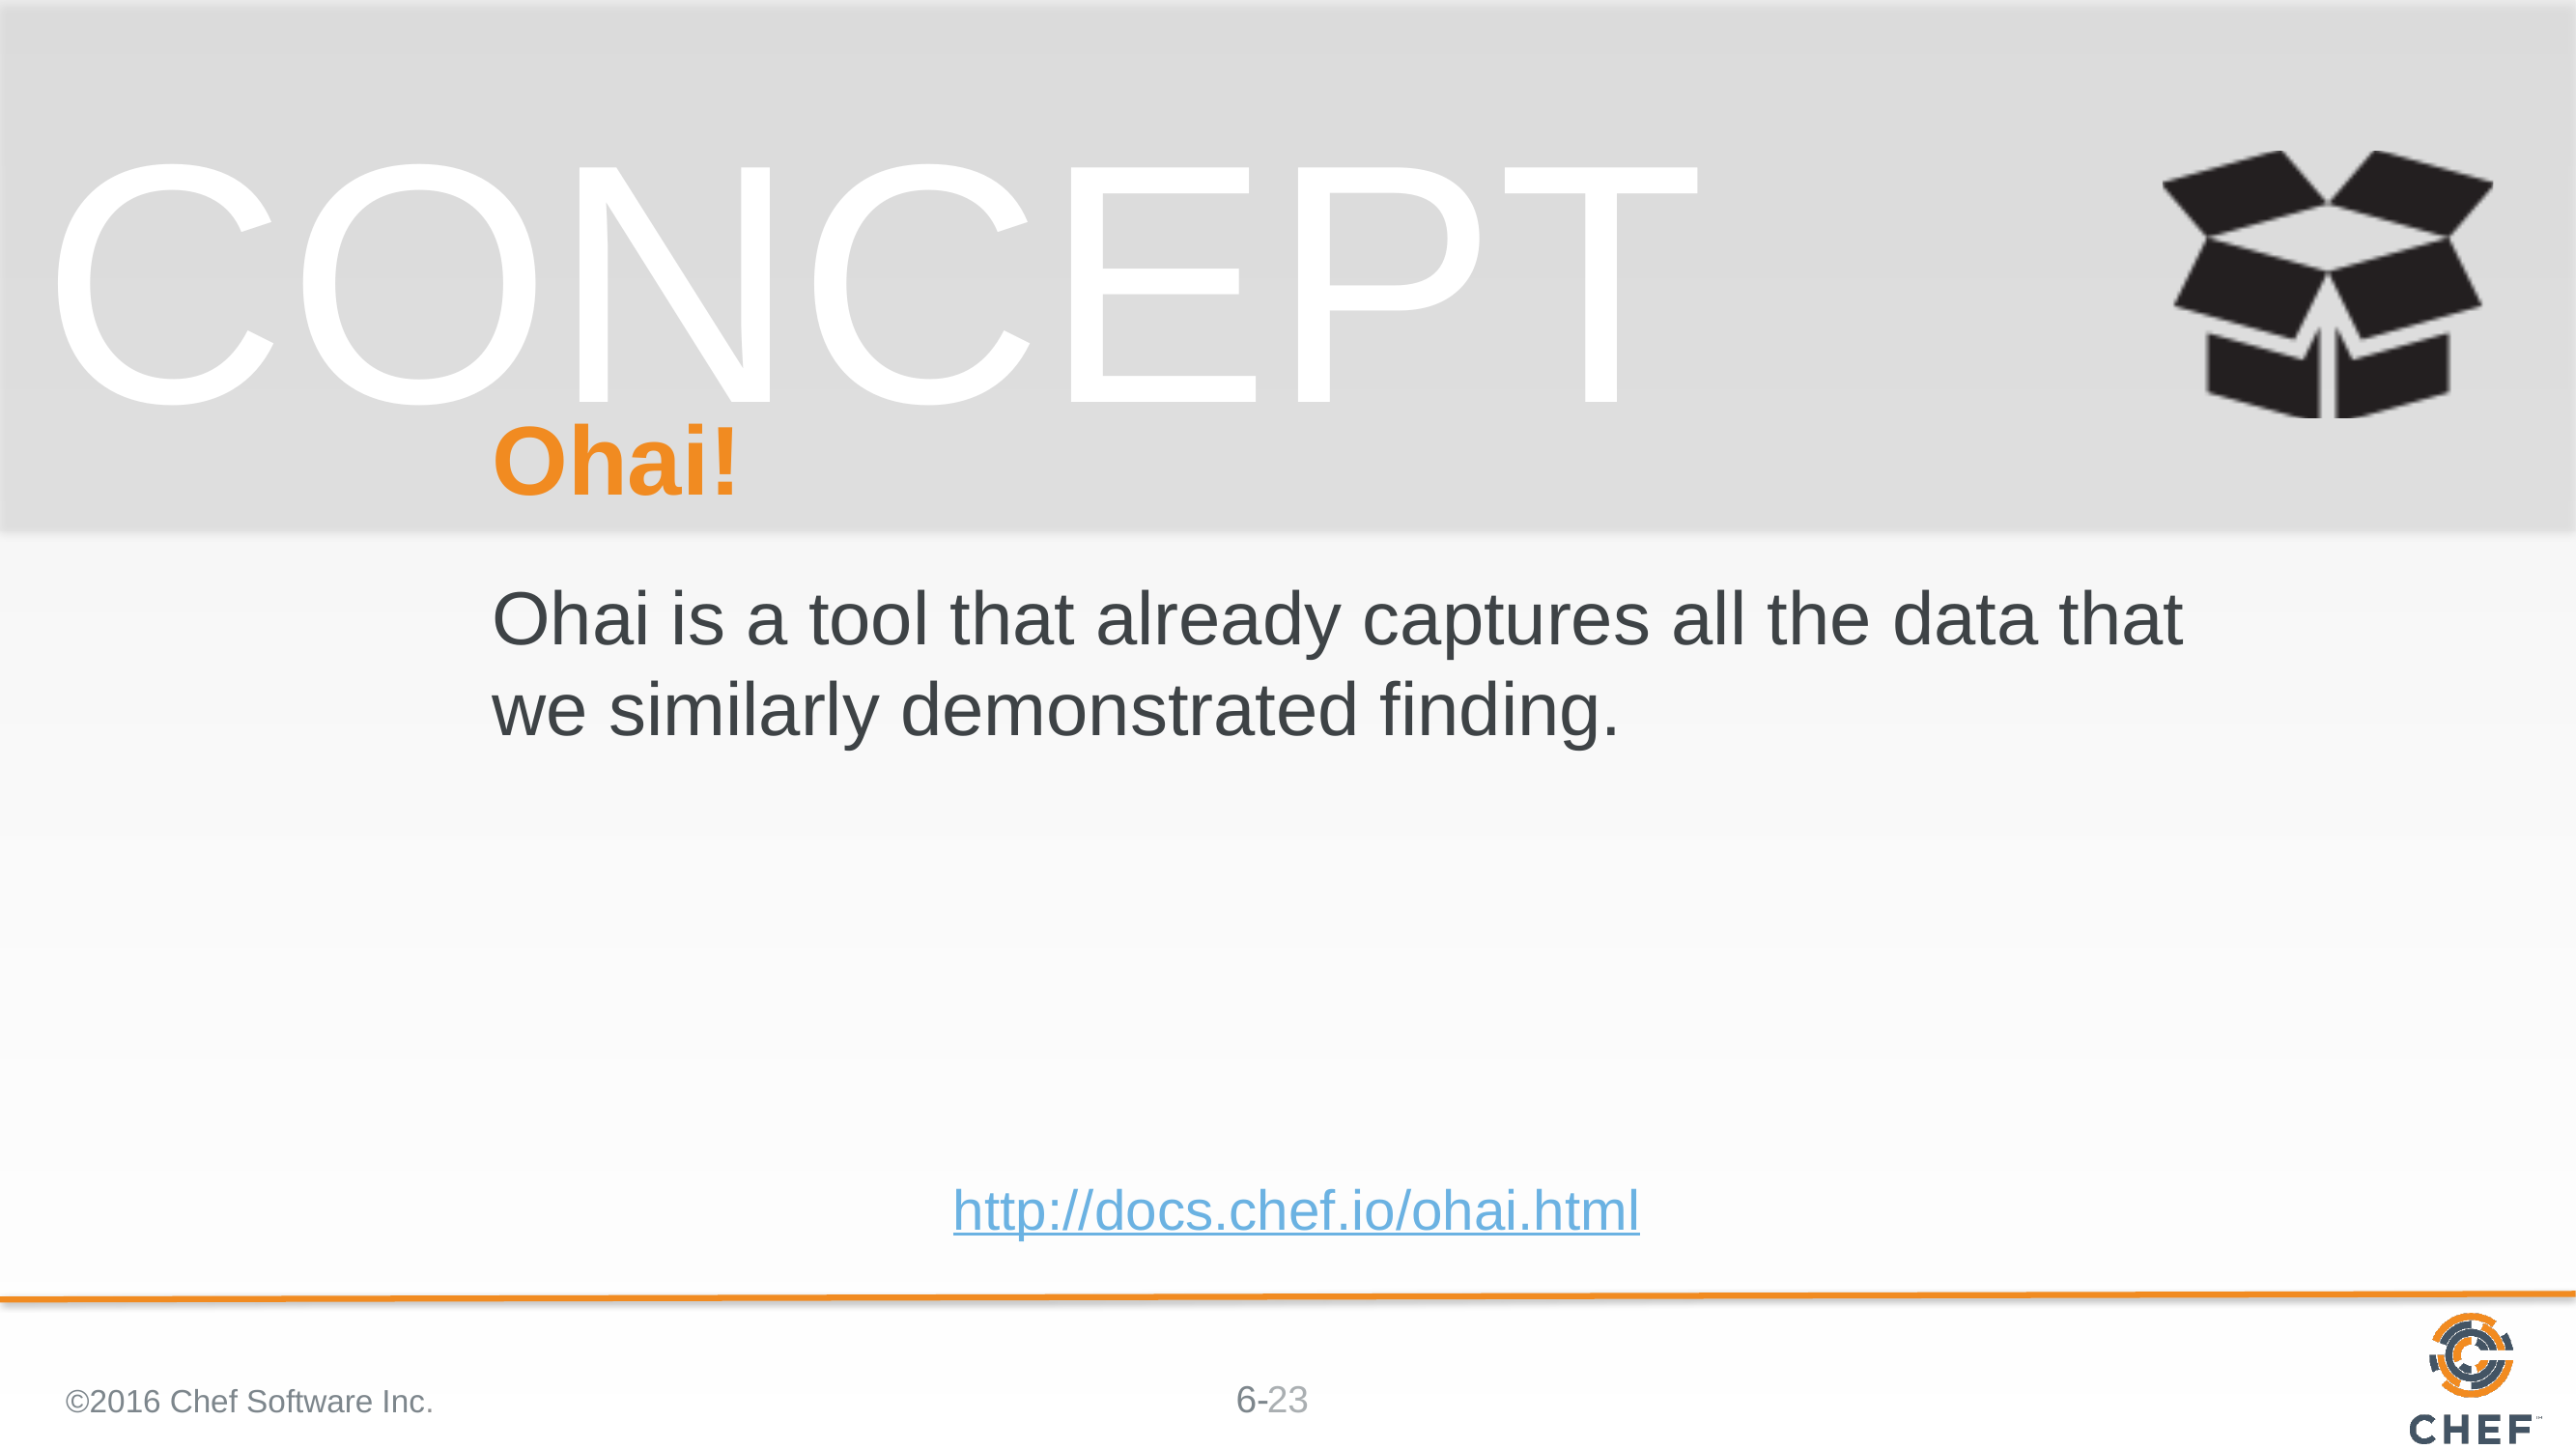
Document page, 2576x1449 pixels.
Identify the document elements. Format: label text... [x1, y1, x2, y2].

title Ohai! [477, 395, 2217, 531]
subtitle Ohai is a tool that already captures all the data that we similarly demonstrated finding. [477, 555, 2217, 1142]
footer ©2016 Chef Software Inc. [51, 1359, 952, 1440]
picture [2399, 1297, 2550, 1449]
slide_number 23 [998, 1359, 1578, 1437]
list http://docs.chef.io/ohai.html [590, 1165, 2004, 1249]
